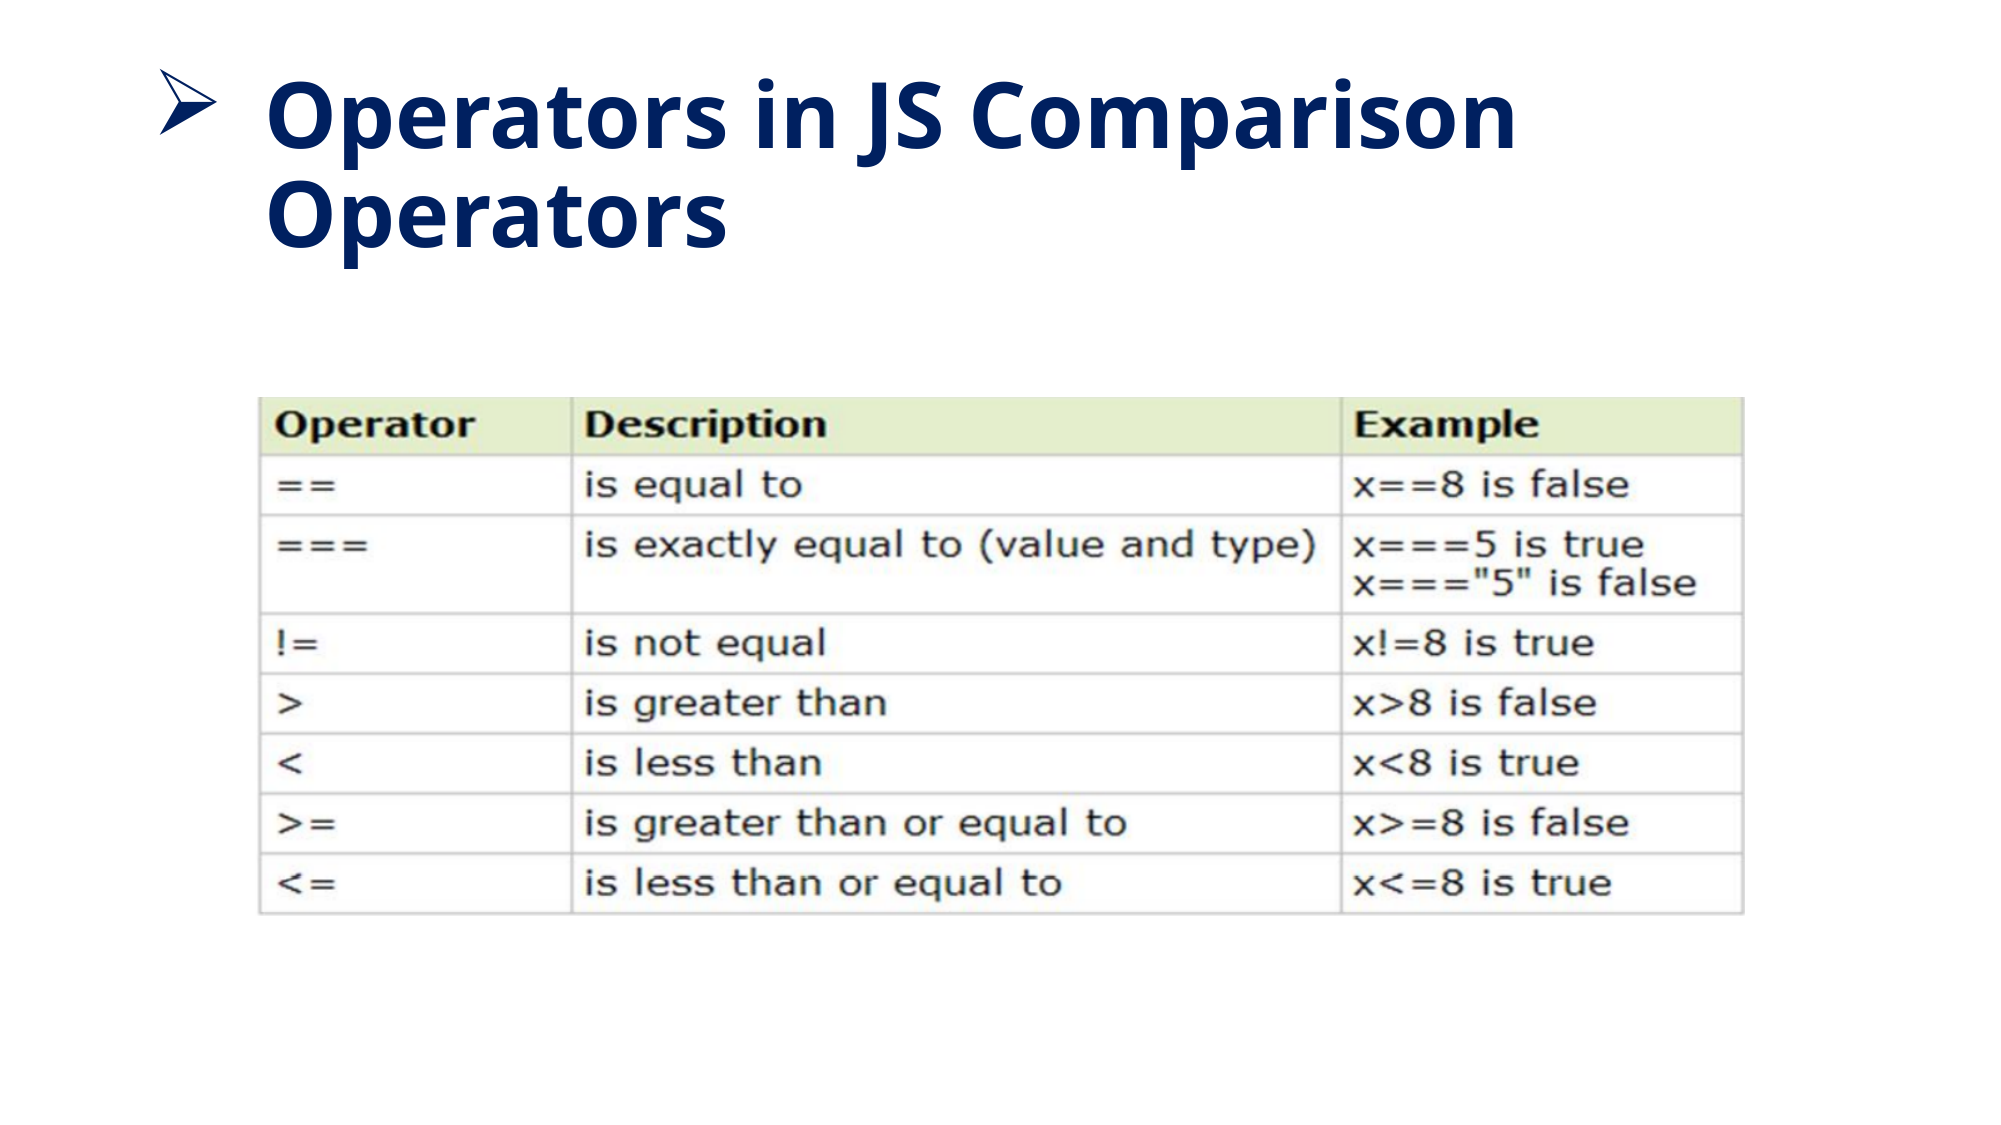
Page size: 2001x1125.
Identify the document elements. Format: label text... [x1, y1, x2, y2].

title Operators in JS Comparison Operators [137, 59, 1863, 278]
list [255, 397, 1745, 916]
